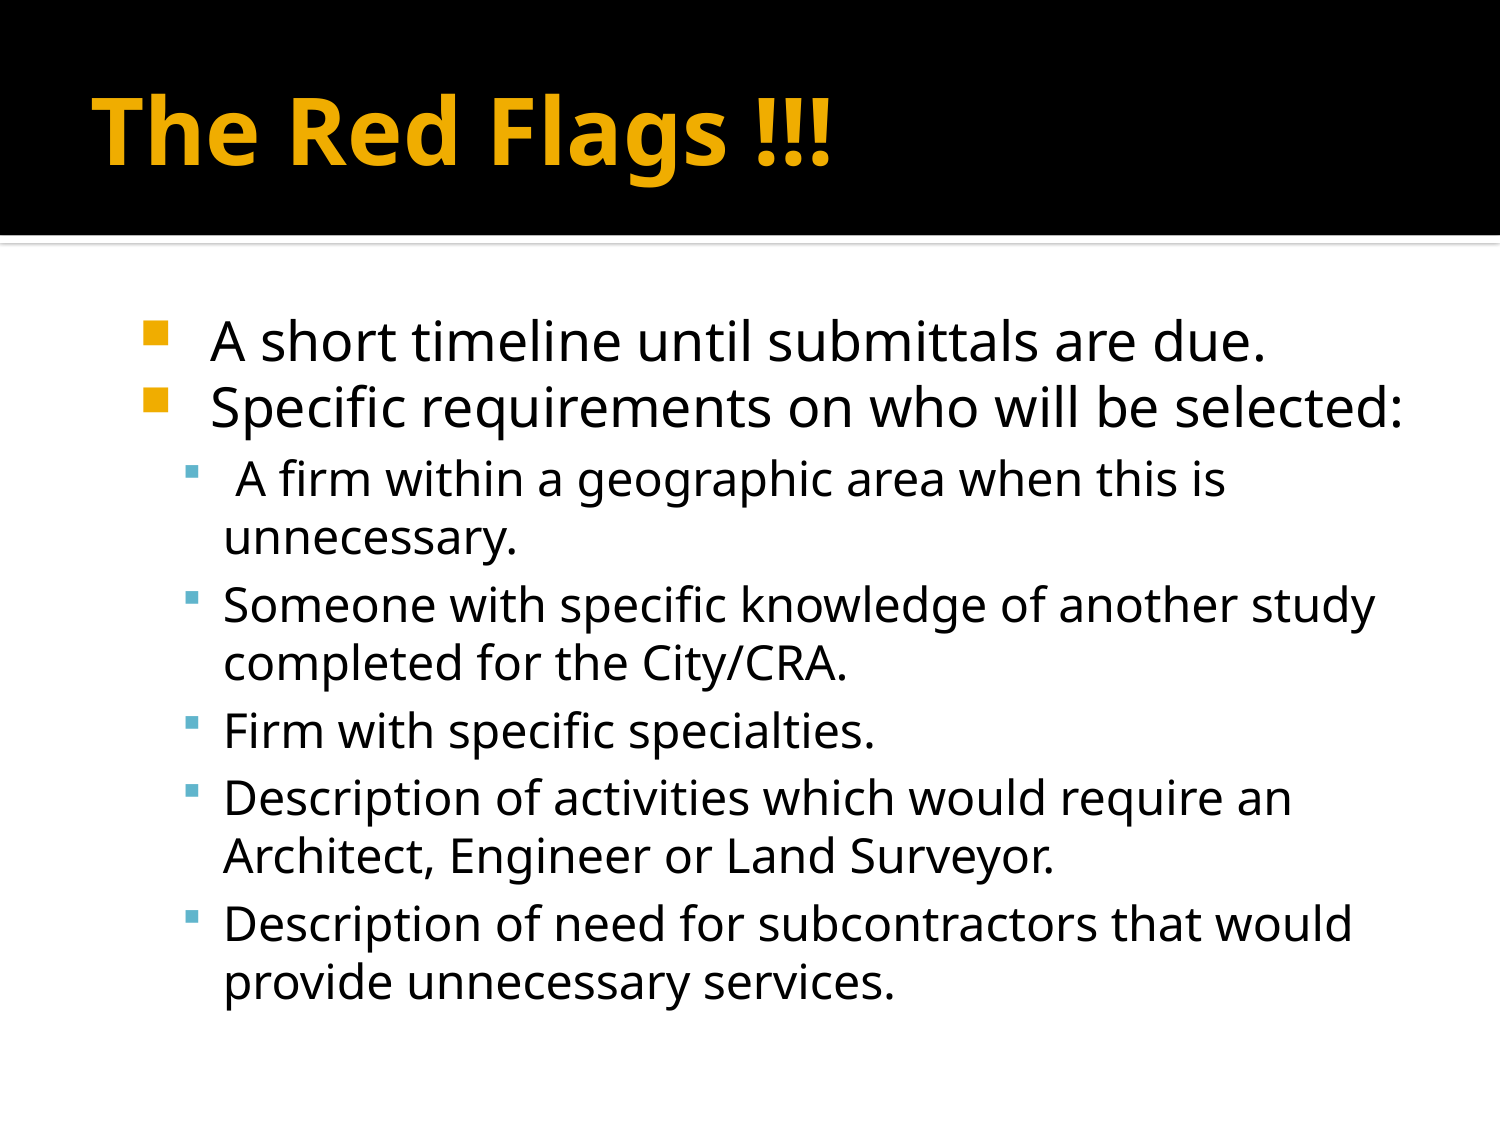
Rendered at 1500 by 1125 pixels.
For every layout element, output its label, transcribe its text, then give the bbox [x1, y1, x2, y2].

title The Red Flags !!! [75, 25, 1425, 231]
list A short timeline until submittals are due. Specific requirements on who will be selected: A firm within a geographic area when this is unnecessary. Someone with specific knowledge of another study completed for the City/CRA. Firm with specific specialties. Description of activities which would require an Architect, Engineer or Land Surveyor. Description of need for subcontractors that would provide unnecessary services. [112, 291, 1425, 1050]
